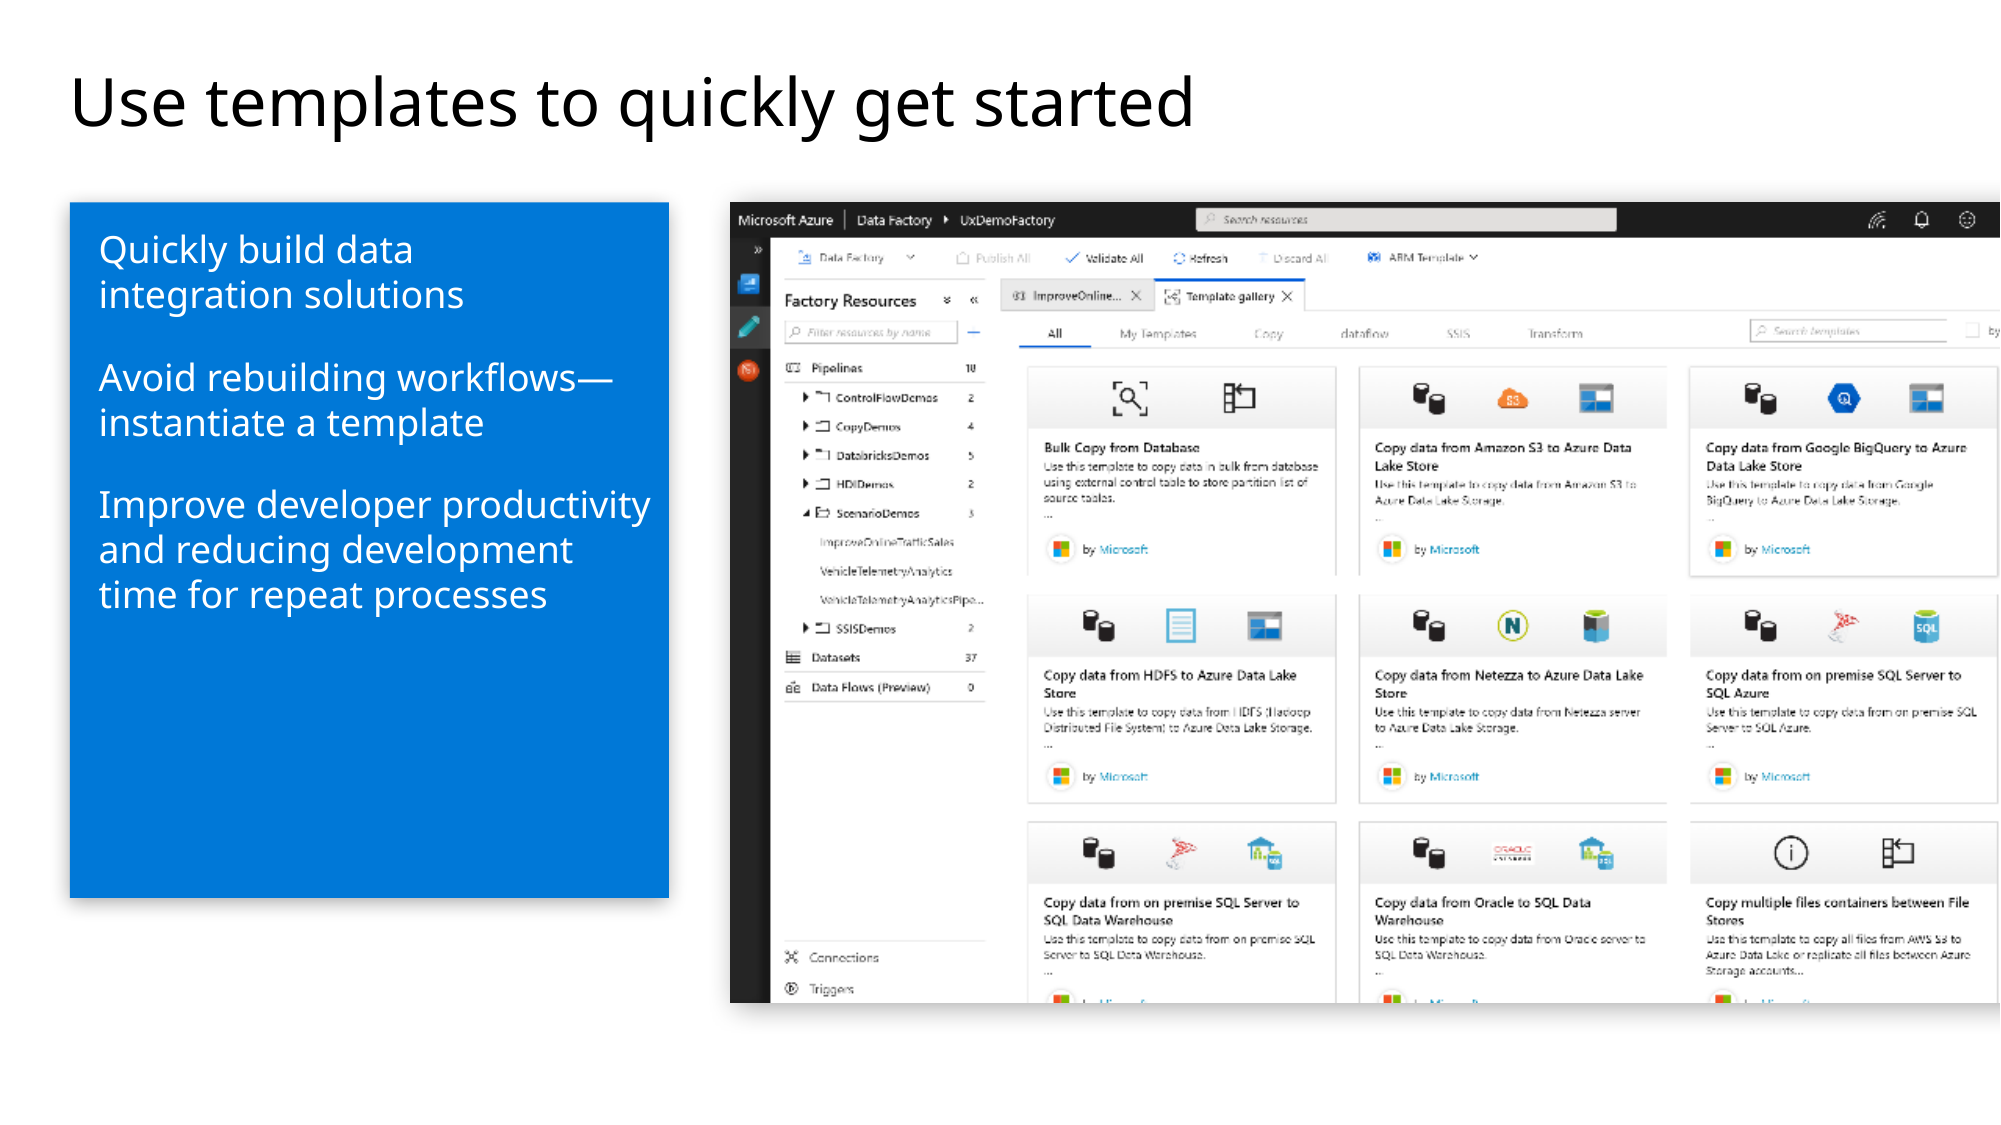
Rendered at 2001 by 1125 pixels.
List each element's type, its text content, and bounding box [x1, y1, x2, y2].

text_box [69, 202, 670, 899]
picture [730, 201, 2000, 1003]
list Quickly build data integration solutions Avoid rebuilding workflows—instantiate a template Improve developer productivity and reducing development time for repeat processes [97, 226, 660, 620]
title Use templates to quickly get started [69, 41, 1930, 164]
